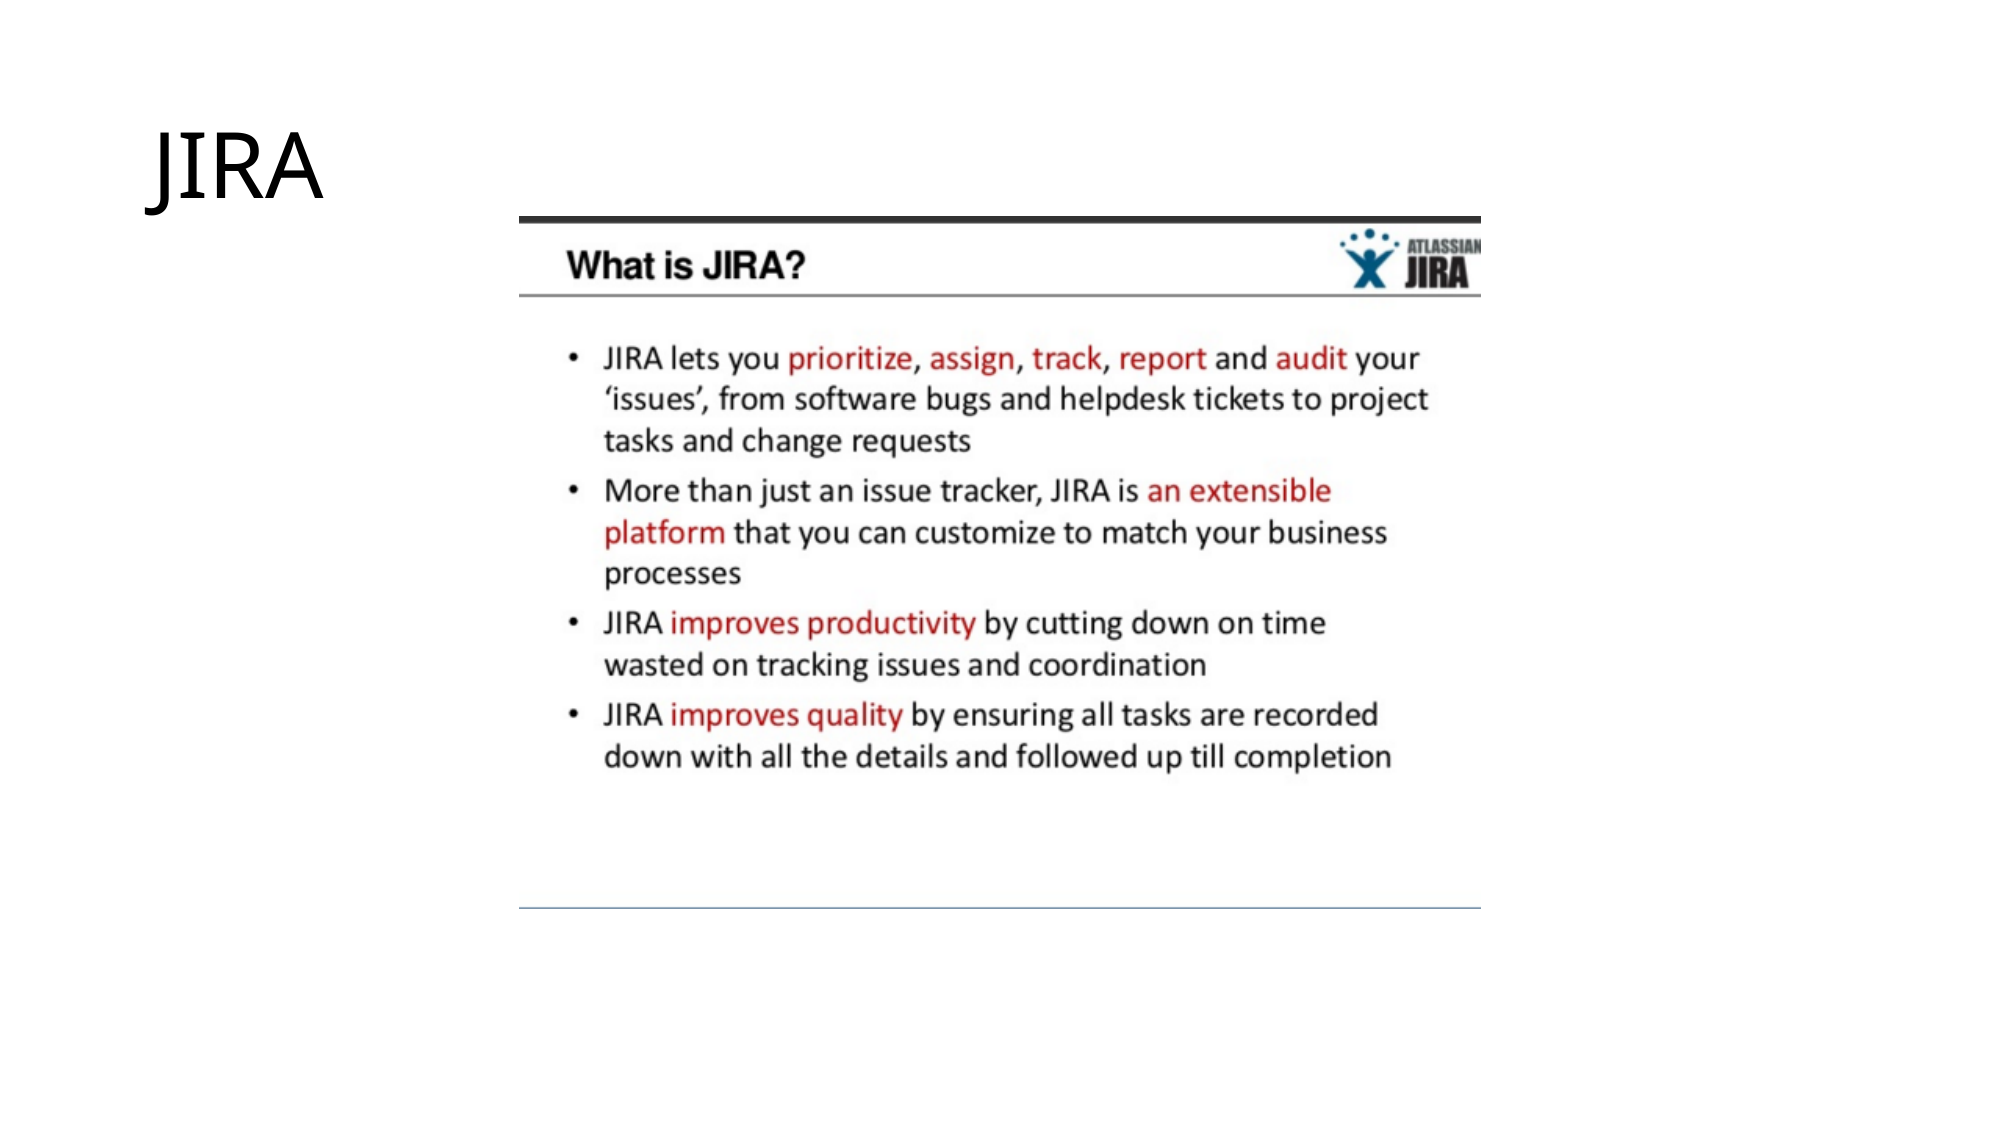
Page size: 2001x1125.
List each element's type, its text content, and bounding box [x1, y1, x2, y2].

picture [519, 216, 1481, 909]
title JIRA [137, 59, 1863, 278]
